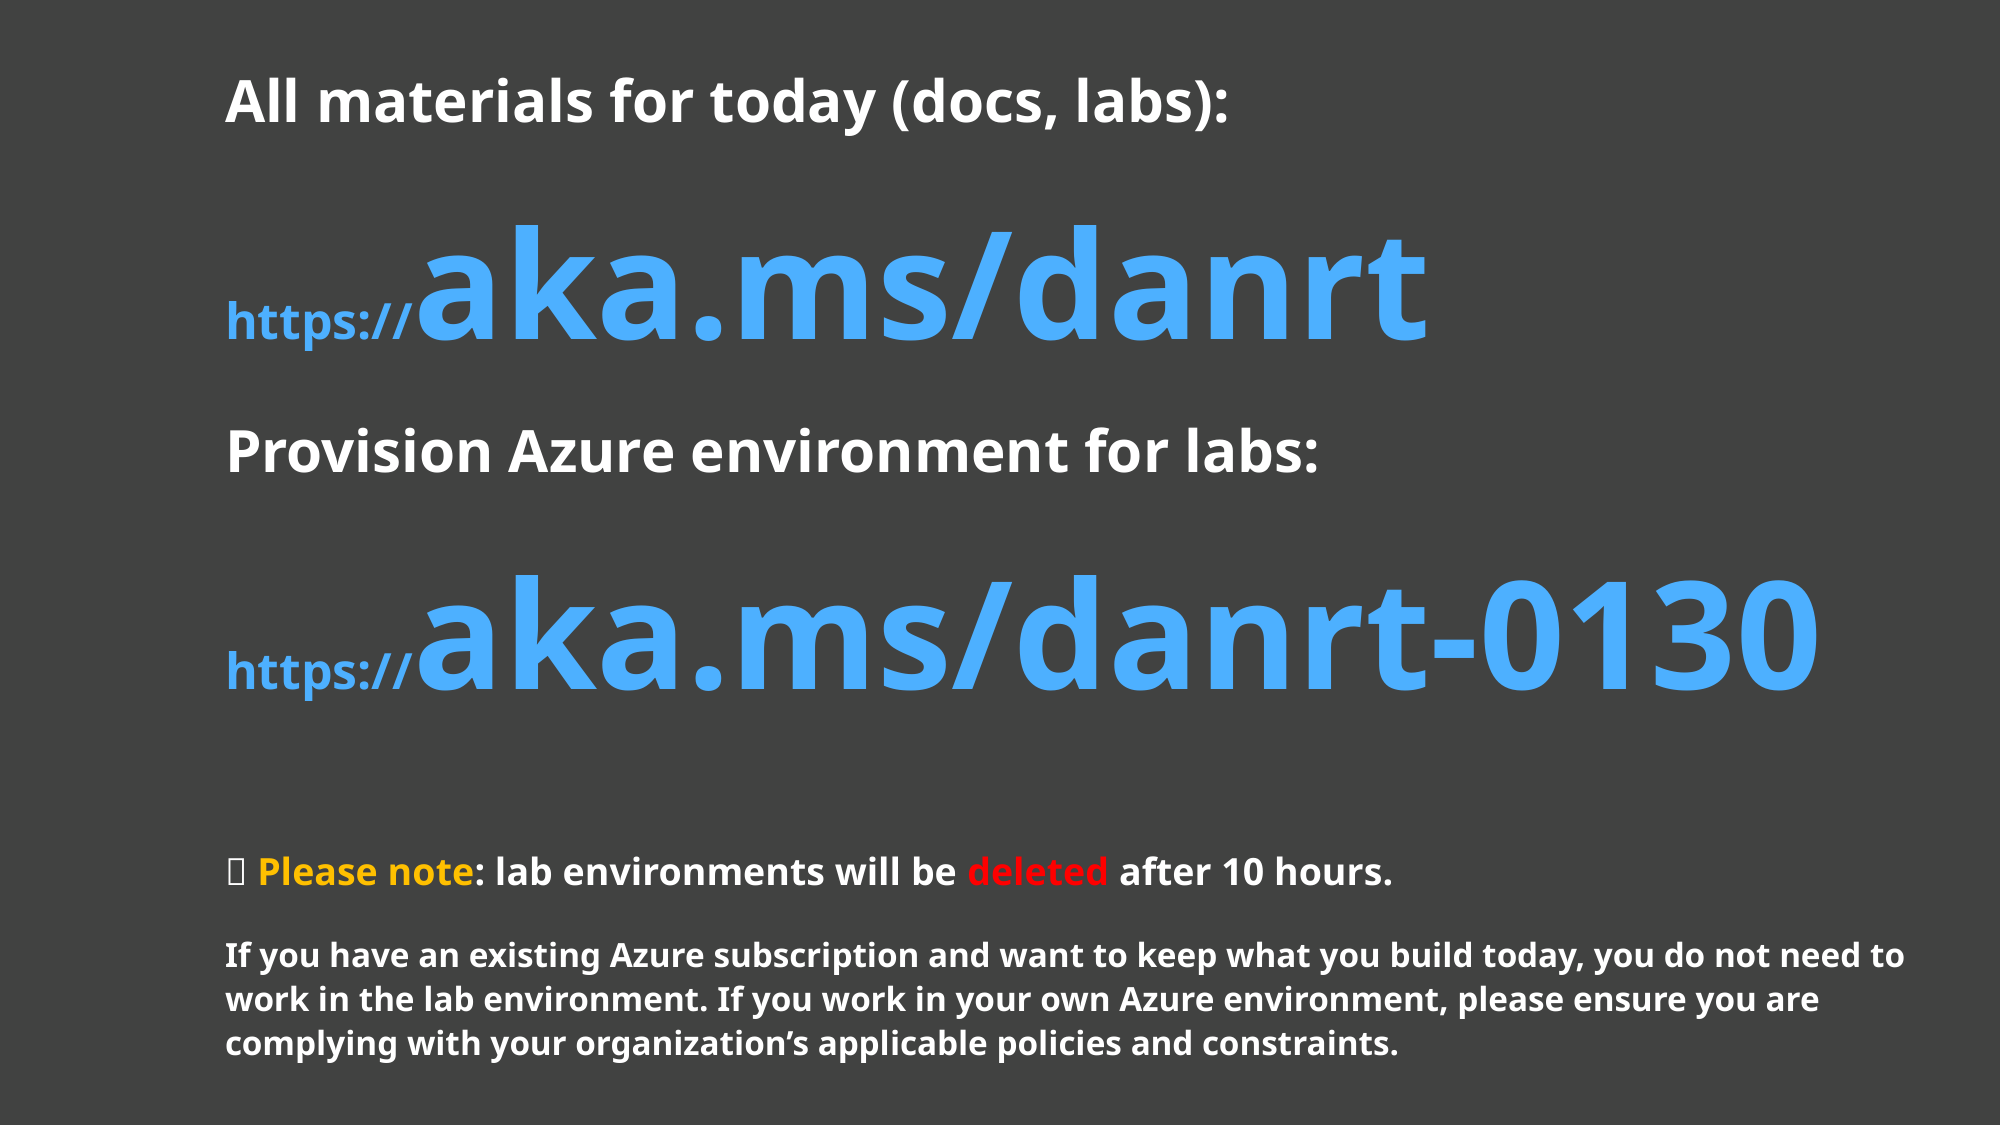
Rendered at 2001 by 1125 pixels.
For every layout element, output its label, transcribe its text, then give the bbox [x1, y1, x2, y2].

list All materials for today (docs, labs): https://aka.ms/danrt Provision Azure environment for labs: https://aka.ms/danrt-0130  Please note: lab environments will be deleted after 10 hours. If you have an existing Azure subscription and want to keep what you build today, you do not need to work in the lab environment. If you work in your own Azure environment, please ensure you are complying with your organization’s applicable policies and constraints. [225, 17, 1981, 1102]
